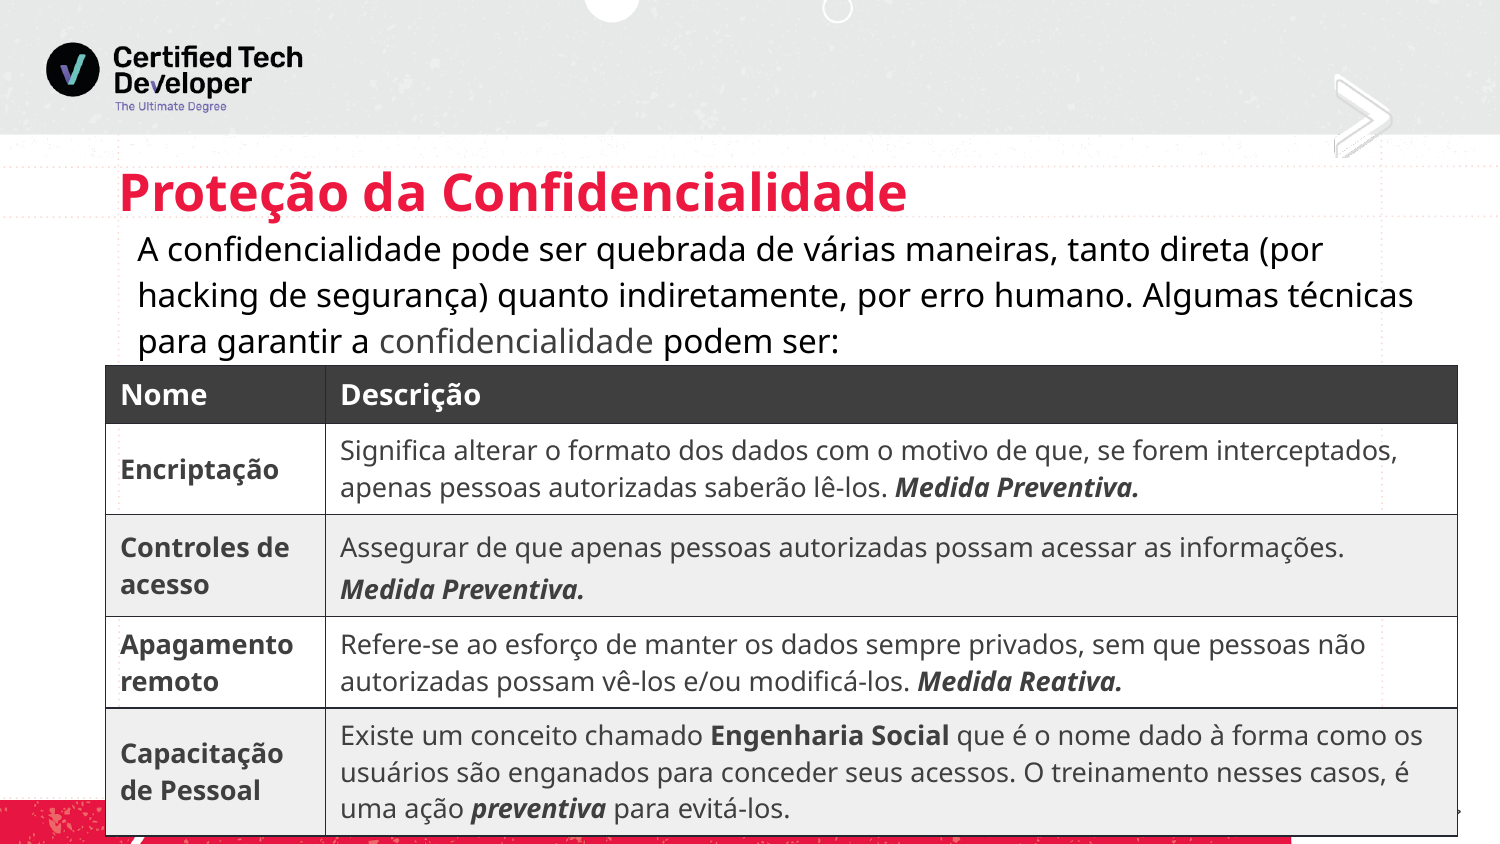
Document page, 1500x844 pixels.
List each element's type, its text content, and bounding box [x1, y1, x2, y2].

table_header Nome [106, 366, 325, 423]
text_box A confidencialidade pode ser quebrada de várias maneiras, tanto direta (por hacking de segurança) quanto indiretamente, por erro humano. Algumas técnicas para garantir a confidencialidade podem ser: [122, 207, 1458, 365]
table_cell Significa alterar o formato dos dados com o motivo de que, se forem interceptados, apenas pessoas autorizadas saberão lê-los. Medida Preventiva. [326, 424, 1457, 514]
table_cell Apagamento remoto [106, 617, 325, 707]
table_cell Encriptação [106, 424, 325, 514]
picture [0, 780, 1500, 844]
table_cell Refere-se ao esforço de manter os dados sempre privados, sem que pessoas não autorizadas possam vê-los e/ou modificá-los. Medida Reativa. [326, 617, 1457, 707]
table_cell Controles de acesso [106, 515, 325, 616]
text_box [117, 243, 122, 323]
title Proteção da Confidencialidade [103, 143, 1382, 238]
table_cell Assegurar de que apenas pessoas autorizadas possam acessar as informações. Medida Preventiva. [326, 515, 1457, 616]
table_cell Existe um conceito chamado Engenharia Social que é o nome dado à forma como os usuários são enganados para conceder seus acessos. O treinamento nesses casos, é uma ação preventiva para evitá-los. [326, 709, 1457, 835]
table_header Descrição [326, 366, 1457, 423]
table_cell Capacitação de Pessoal [106, 709, 325, 835]
picture [0, 0, 1500, 158]
